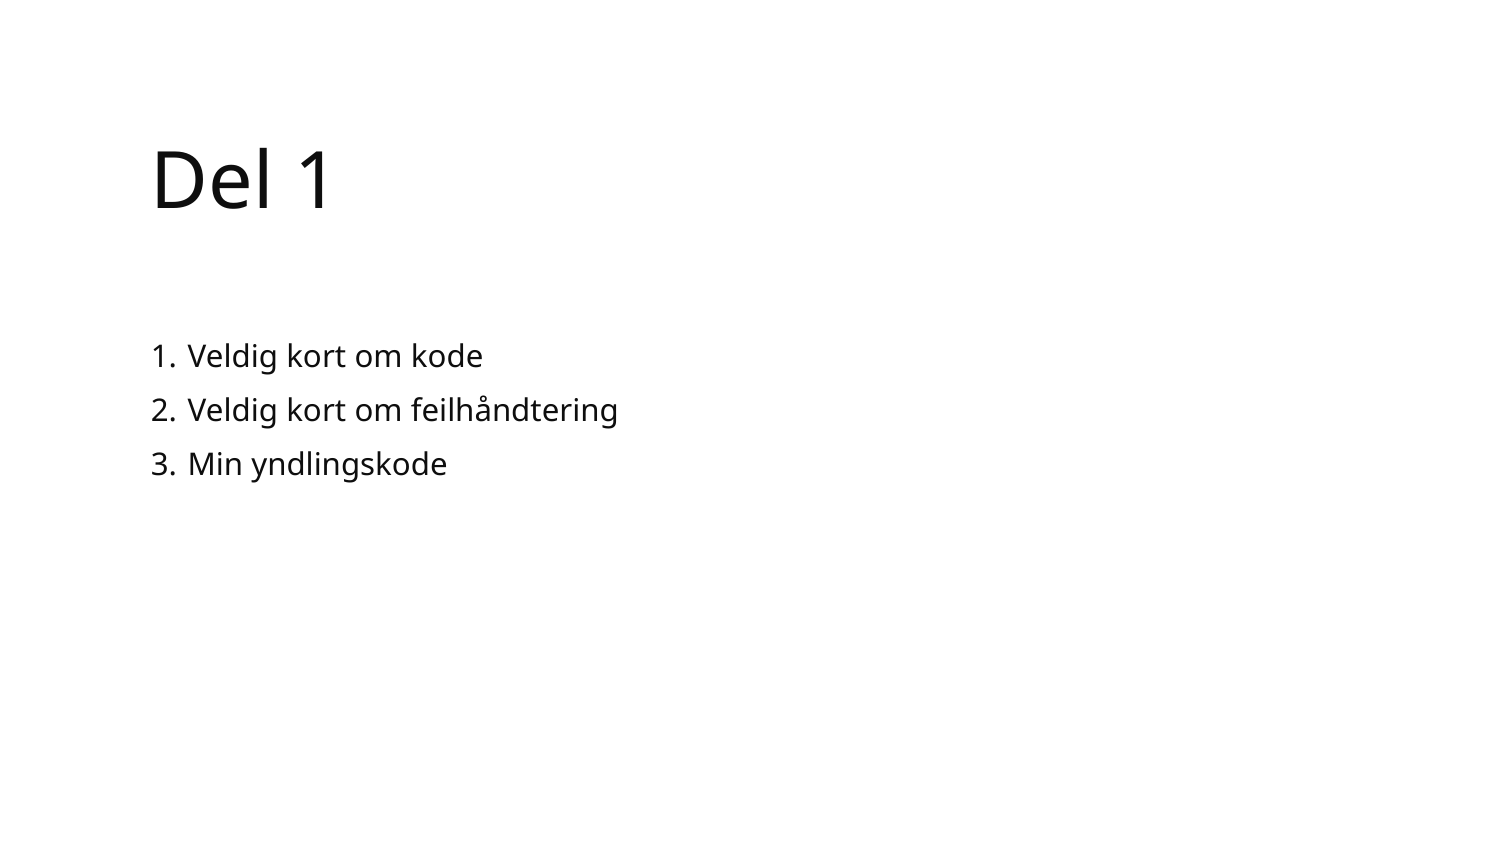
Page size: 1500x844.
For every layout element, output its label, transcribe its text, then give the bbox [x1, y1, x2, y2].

list Veldig kort om kode Veldig kort om feilhåndtering Min yndlingskode [141, 327, 1087, 800]
title Del 1 [141, 60, 927, 233]
